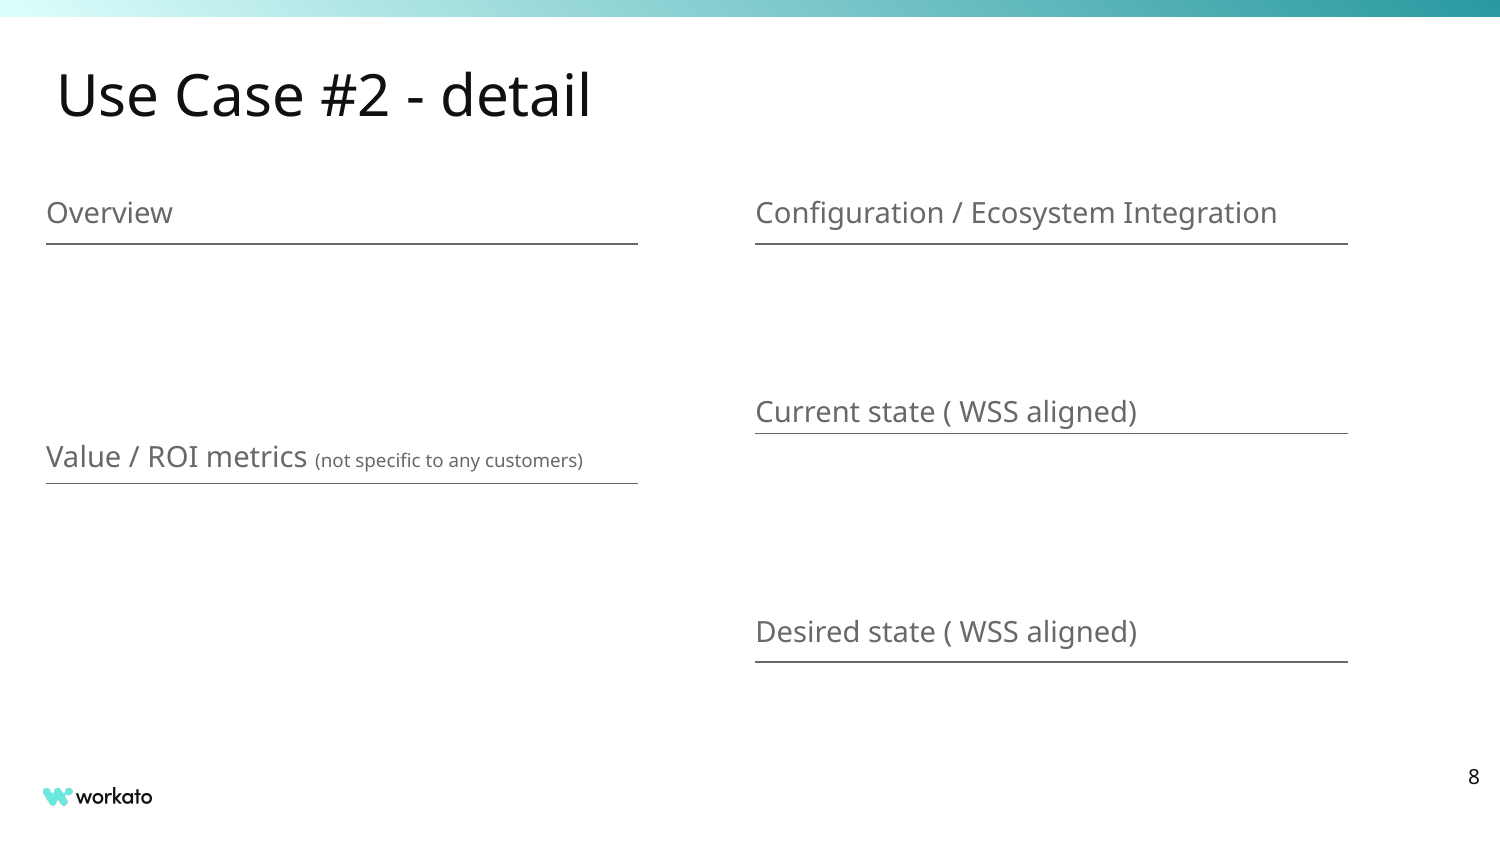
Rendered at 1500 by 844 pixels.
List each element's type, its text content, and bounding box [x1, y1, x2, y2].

list Current state ( WSS aligned) [755, 388, 1412, 608]
list Configuration / Ecosystem Integration [755, 189, 1412, 388]
list Overview [45, 189, 703, 432]
list Desired state ( WSS aligned) [755, 608, 1412, 844]
slide_number ‹#› [1412, 532, 1480, 844]
title Use Case #2 - detail [56, 58, 1454, 199]
list Value / ROI metrics (not specific to any customers) [45, 432, 703, 844]
